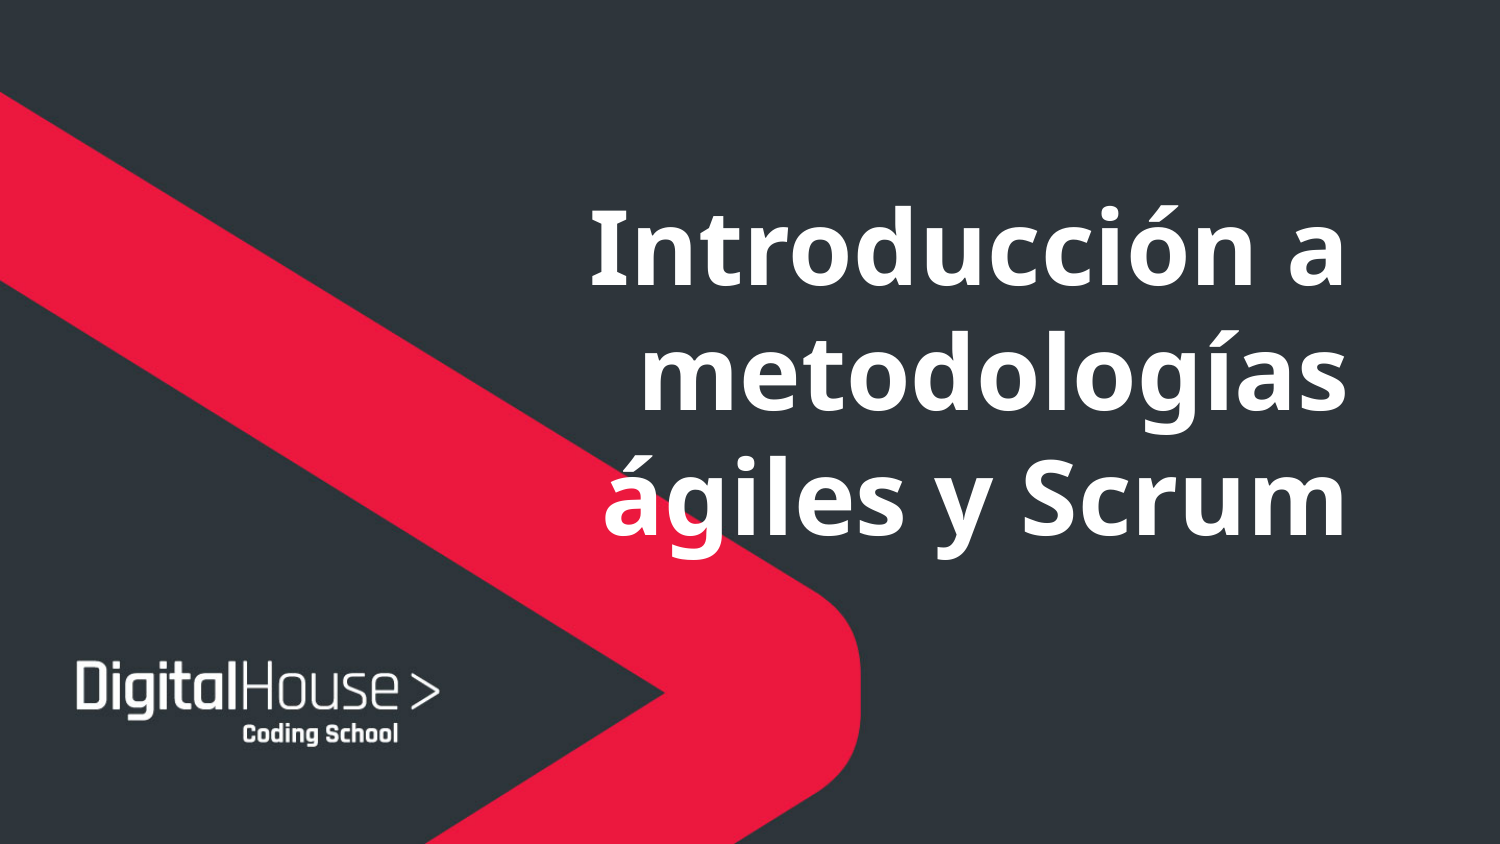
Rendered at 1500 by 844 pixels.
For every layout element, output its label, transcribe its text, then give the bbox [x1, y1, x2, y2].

title Introducción a metodologías ágiles y Scrum [484, 166, 1380, 636]
picture [0, 0, 1500, 844]
